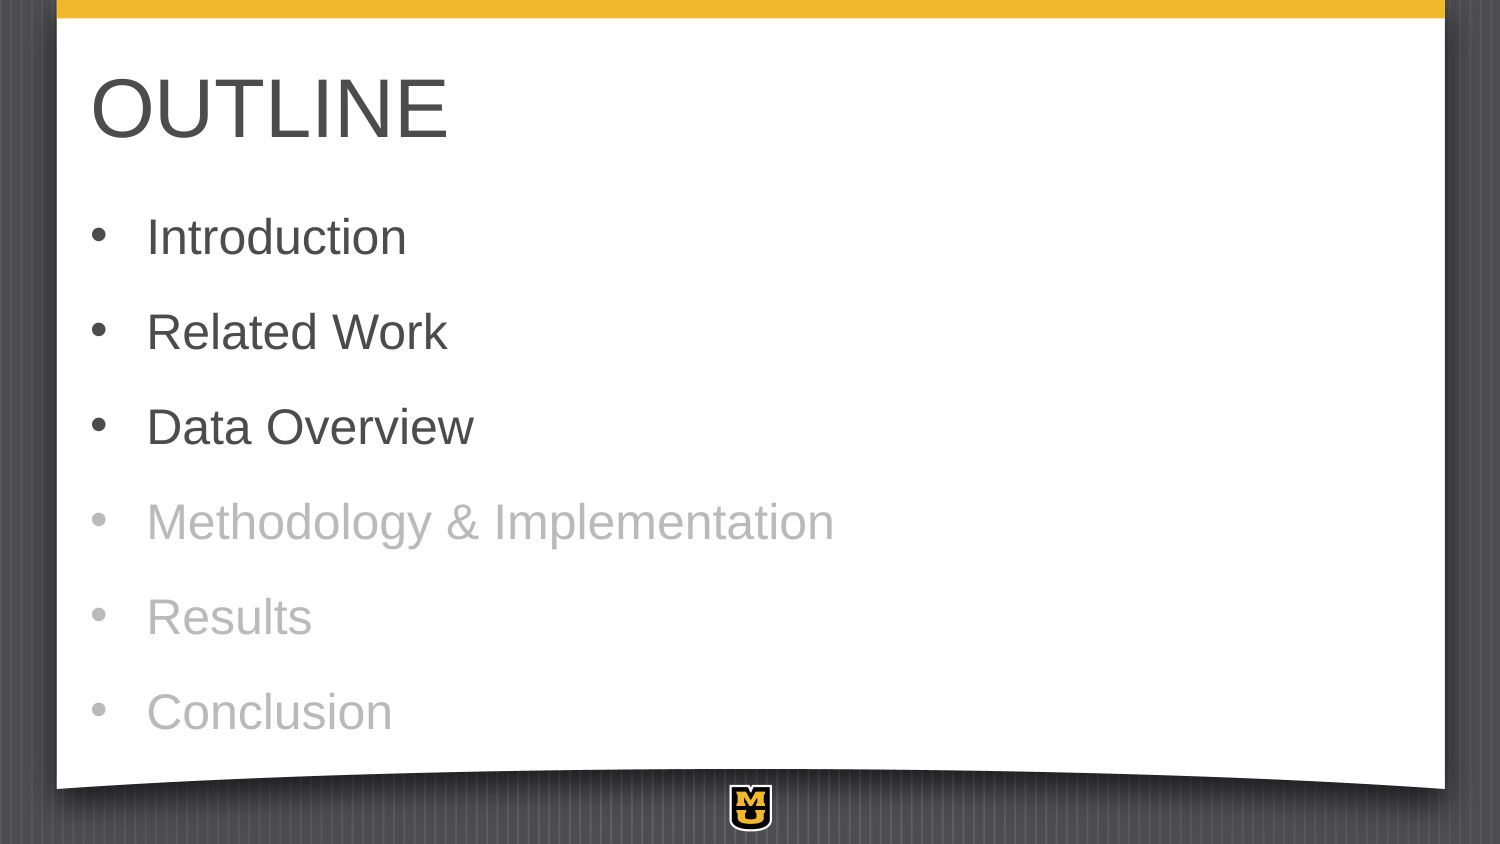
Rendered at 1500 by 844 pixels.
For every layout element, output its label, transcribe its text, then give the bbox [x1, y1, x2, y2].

list Introduction Related Work Data Overview Methodology & Implementation Results Conclusion [75, 196, 1425, 754]
title OUTLINE [75, 33, 1425, 175]
picture [0, 0, 1500, 844]
